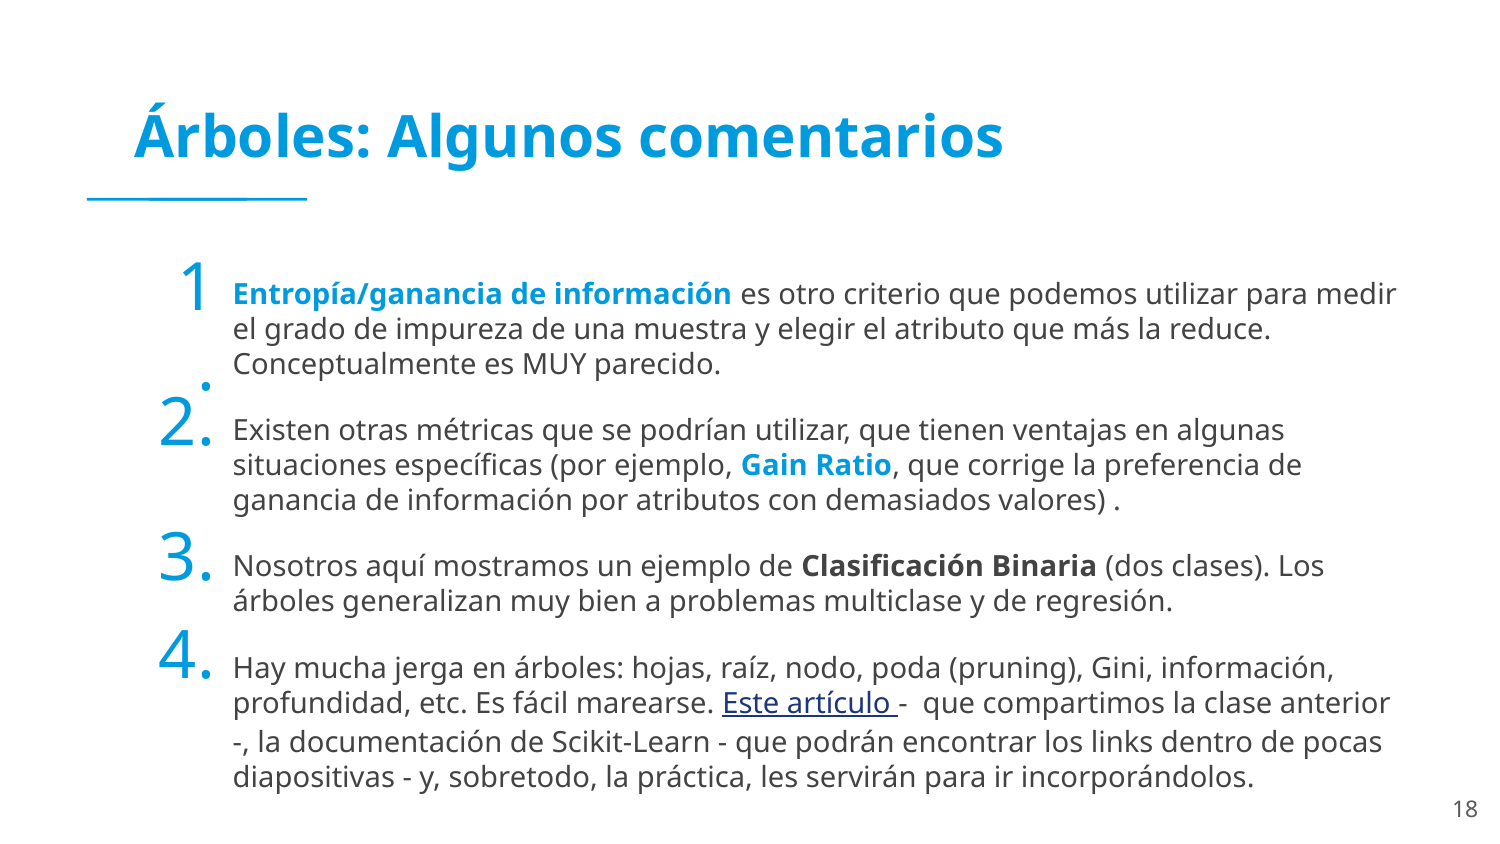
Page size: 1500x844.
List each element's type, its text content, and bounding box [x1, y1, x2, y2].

title Árboles: Algunos comentarios [119, 84, 1438, 257]
text_box 4. [140, 597, 231, 696]
text_box 1. [157, 229, 231, 328]
slide_number ‹#› [1403, 779, 1494, 844]
text_box 3. [140, 498, 231, 597]
text_box Entropía/ganancia de información es otro criterio que podemos utilizar para medir el grado de impureza de una muestra y elegir el atributo que más la reduce. Conceptualmente es MUY parecido. Existen otras métricas que se podrían utilizar, que tienen ventajas en algunas situaciones específicas (por ejemplo, Gain Ratio, que corrige la preferencia de ganancia de información por atributos con demasiados valores) . Nosotros aquí mostramos un ejemplo de Clasificación Binaria (dos clases). Los árboles generalizan muy bien a problemas multiclase y de regresión. Hay mucha jerga en árboles: hojas, raíz, nodo, poda (pruning), Gini, información, profundidad, etc. Es fácil marearse. Este artículo - que compartimos la clase anterior -, la documentación de Scikit-Learn - que podrán encontrar los links dentro de pocas diapositivas - y, sobretodo, la práctica, les servirán para ir incorporándolos. [217, 260, 1417, 767]
text_box 2. [140, 364, 231, 463]
